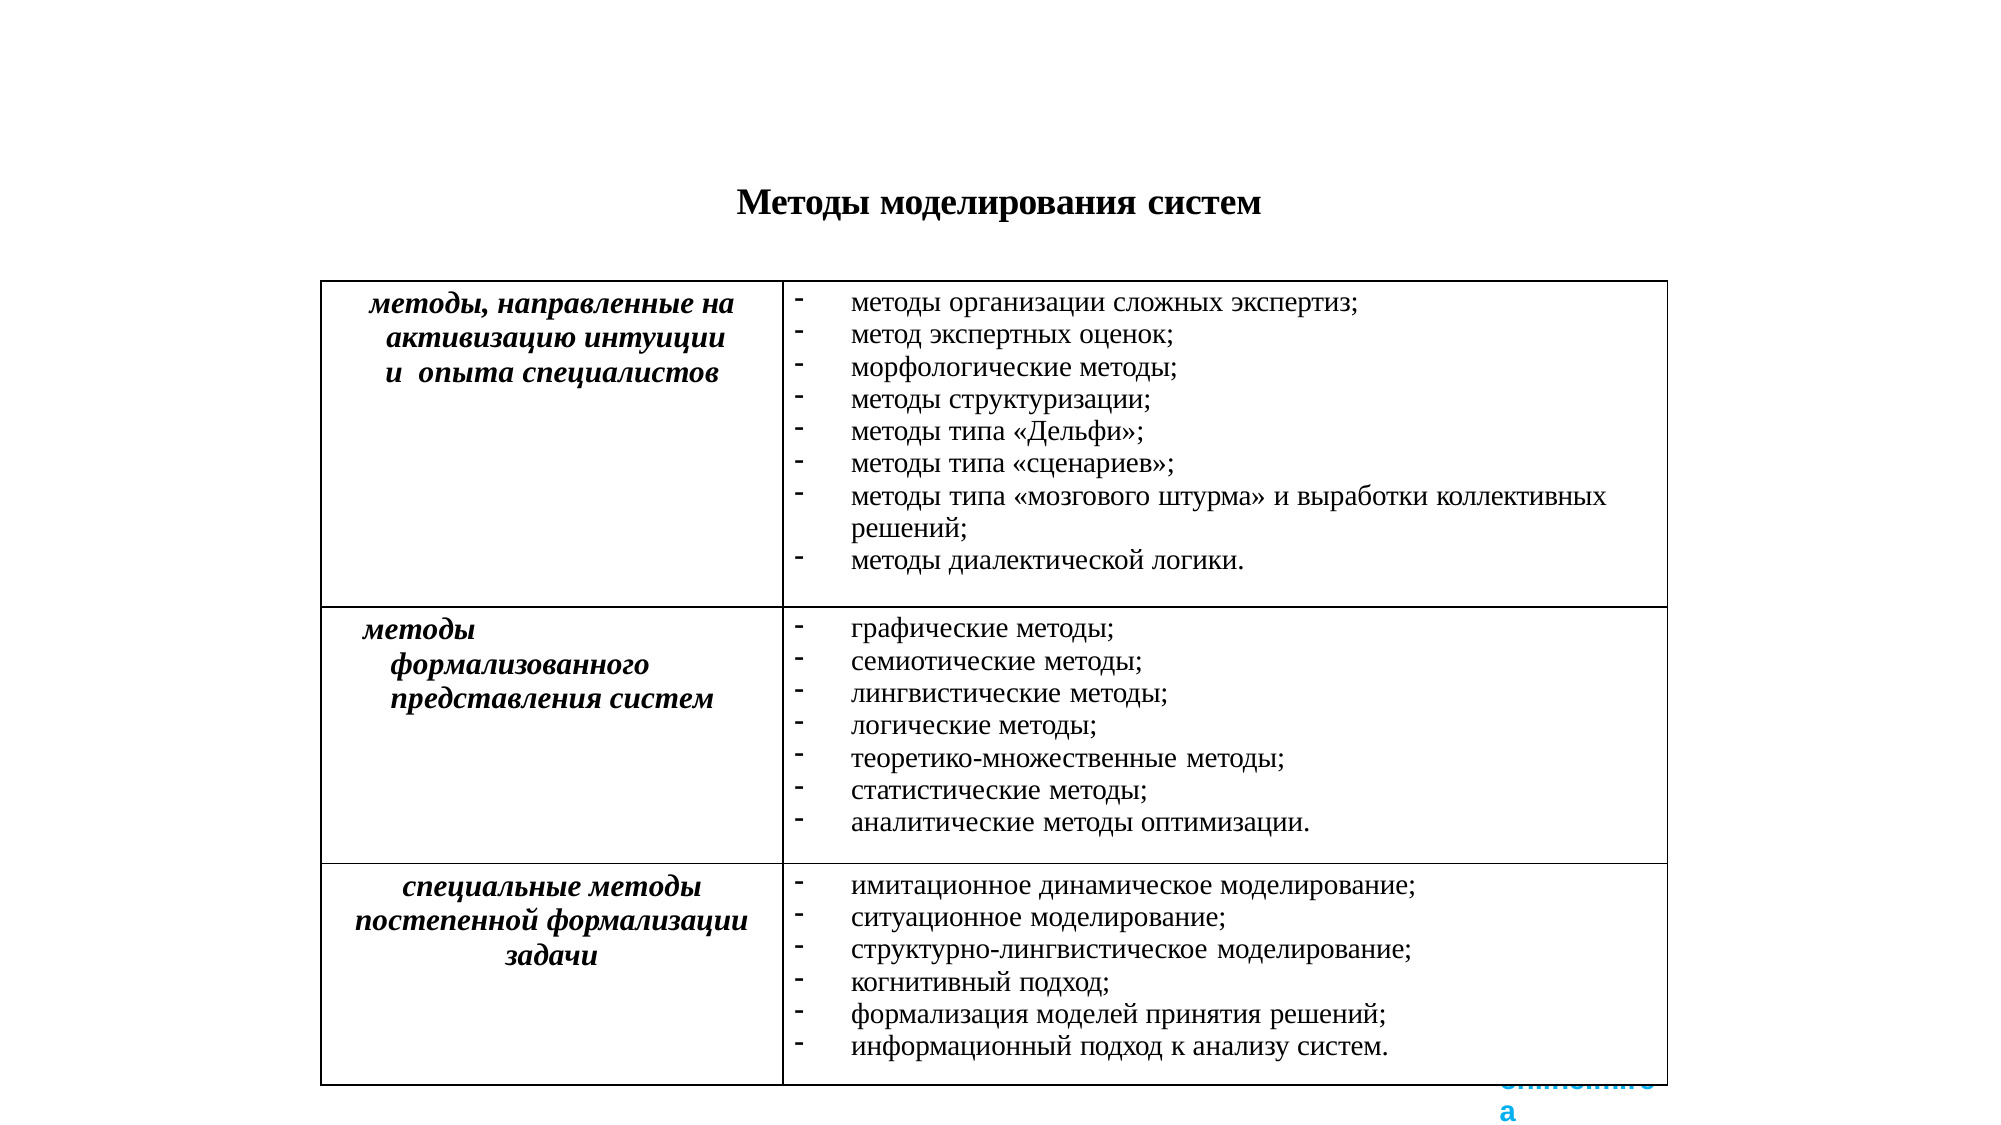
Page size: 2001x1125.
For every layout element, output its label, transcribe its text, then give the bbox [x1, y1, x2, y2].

table_cell методы формализованного представления систем [322, 608, 782, 863]
table_cell графические методы; семиотические методы; лингвистические методы; логические методы; теоретико-множественные методы; статистические методы; аналитические методы оптимизации. [784, 608, 1667, 863]
table_cell имитационное динамическое моделирование; ситуационное моделирование; структурно-лингвистическое моделирование; когнитивный подход; формализация моделей принятия решений; информационный подход к анализу систем. [784, 864, 1667, 1084]
table_header методы организации сложных экспертиз; метод экспертных оценок; морфологические методы; методы структуризации; методы типа «Дельфи»; методы типа «сценариев»; методы типа «мозгового штурма» и выработки коллективных решений; методы диалектической логики. [784, 282, 1667, 606]
text_box Методы моделирования систем [725, 174, 1308, 222]
text_box online.mirea [1499, 1063, 1670, 1125]
table_cell специальные методы постепенной формализации задачи [322, 864, 782, 1084]
table_header методы, направленные на активизацию интуиции и опыта специалистов [322, 282, 782, 606]
